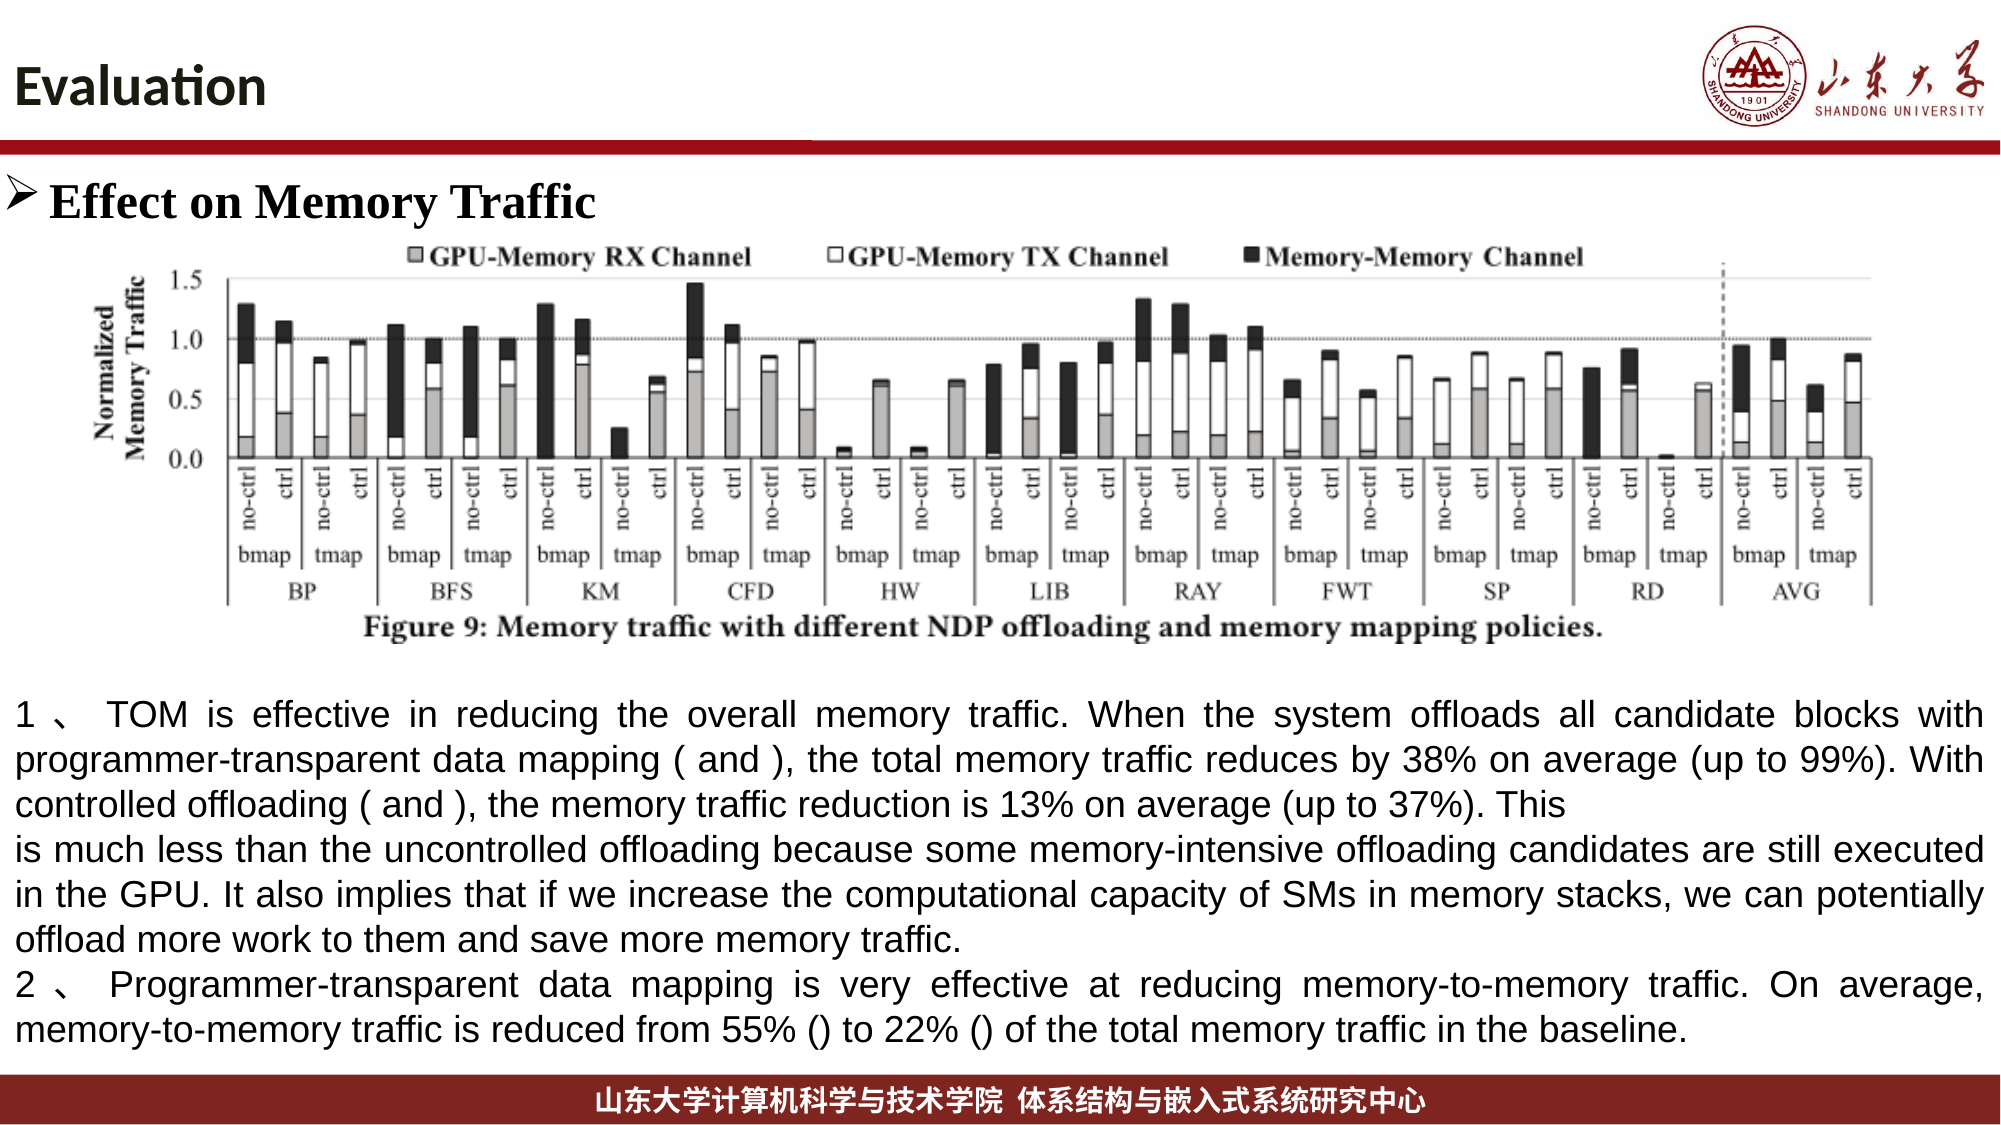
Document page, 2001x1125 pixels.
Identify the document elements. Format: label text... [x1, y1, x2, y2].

title Evaluation [0, 48, 1575, 160]
picture [65, 236, 1911, 644]
text_box Effect on Memory Traffic [0, 160, 1988, 236]
picture [1698, 21, 1985, 130]
